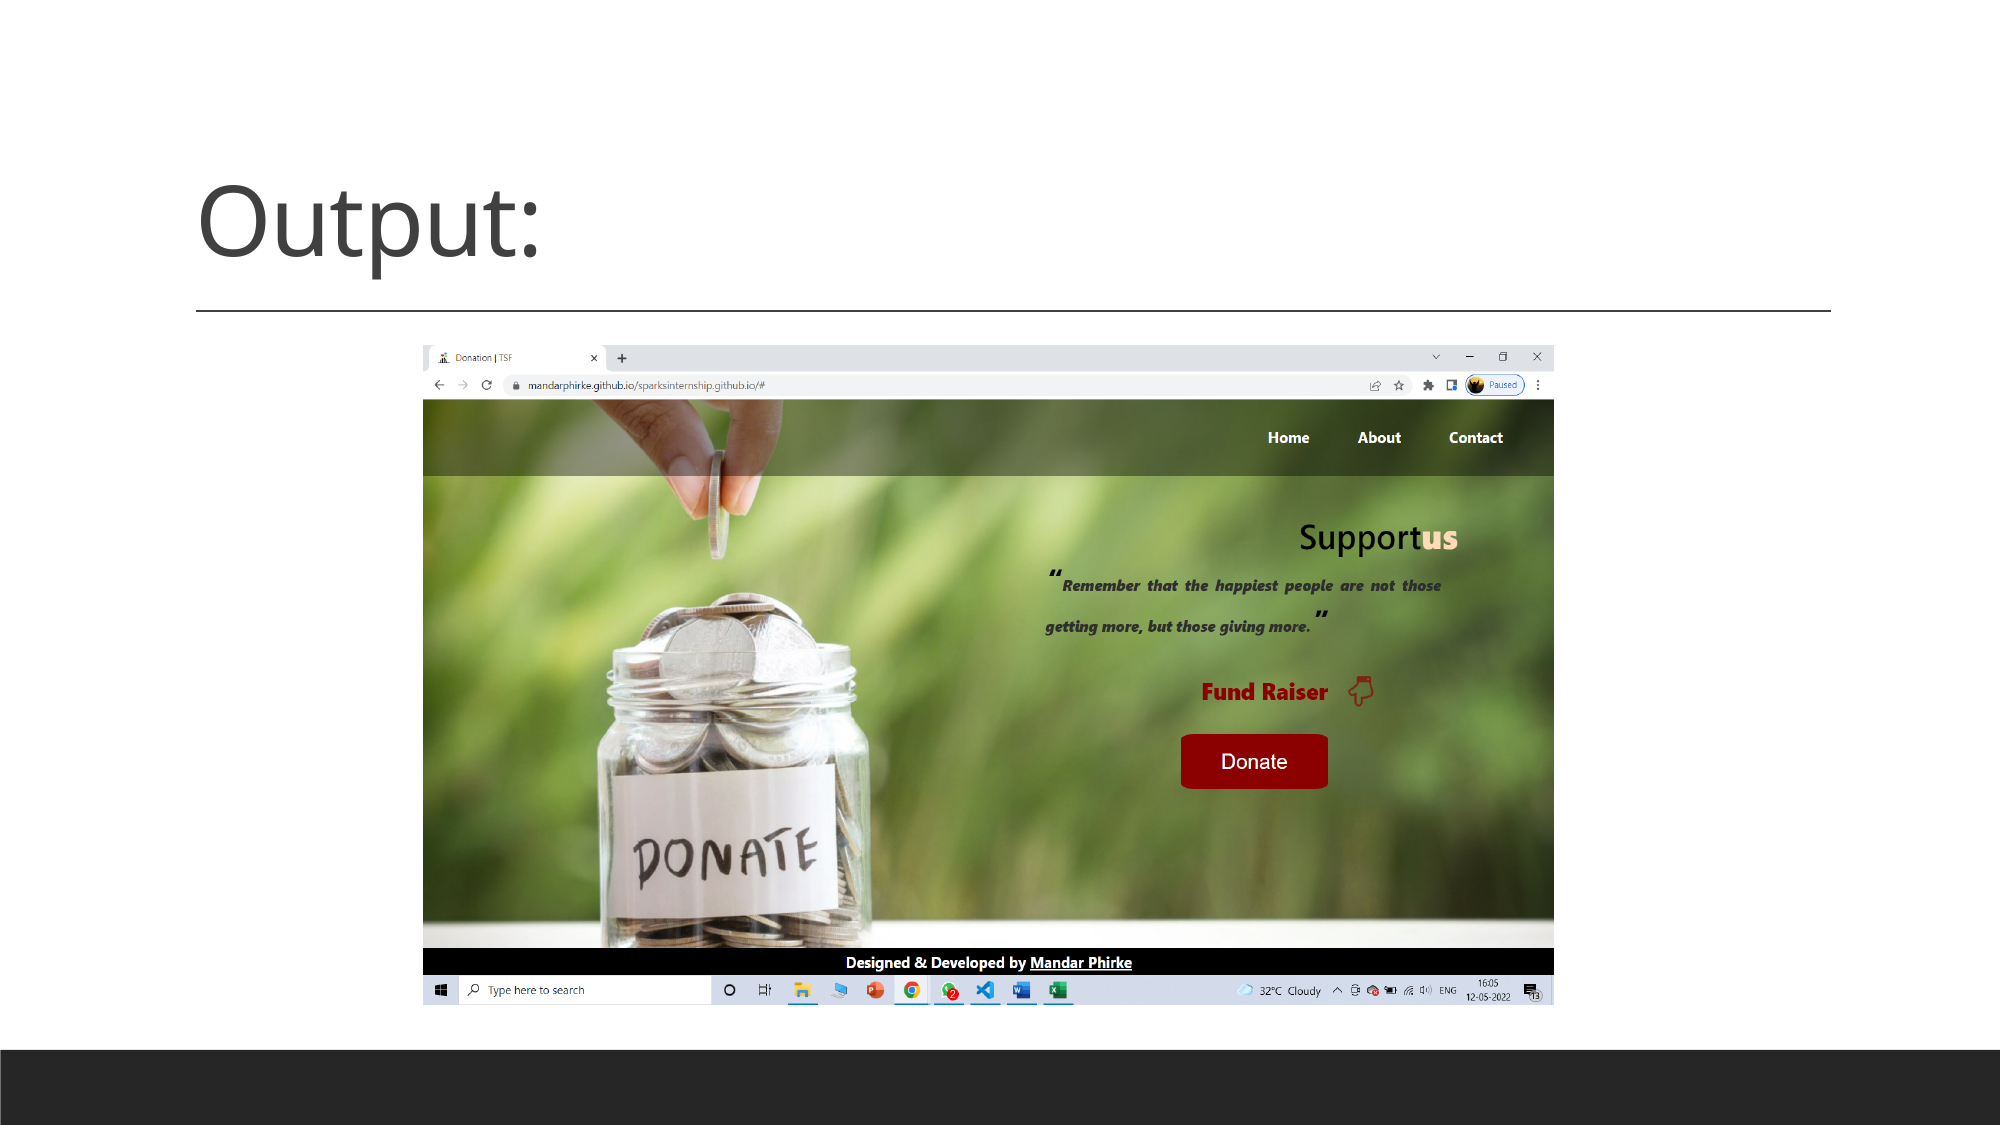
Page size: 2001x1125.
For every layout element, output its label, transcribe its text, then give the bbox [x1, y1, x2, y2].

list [423, 345, 1554, 1006]
title Output: [180, 47, 1830, 285]
